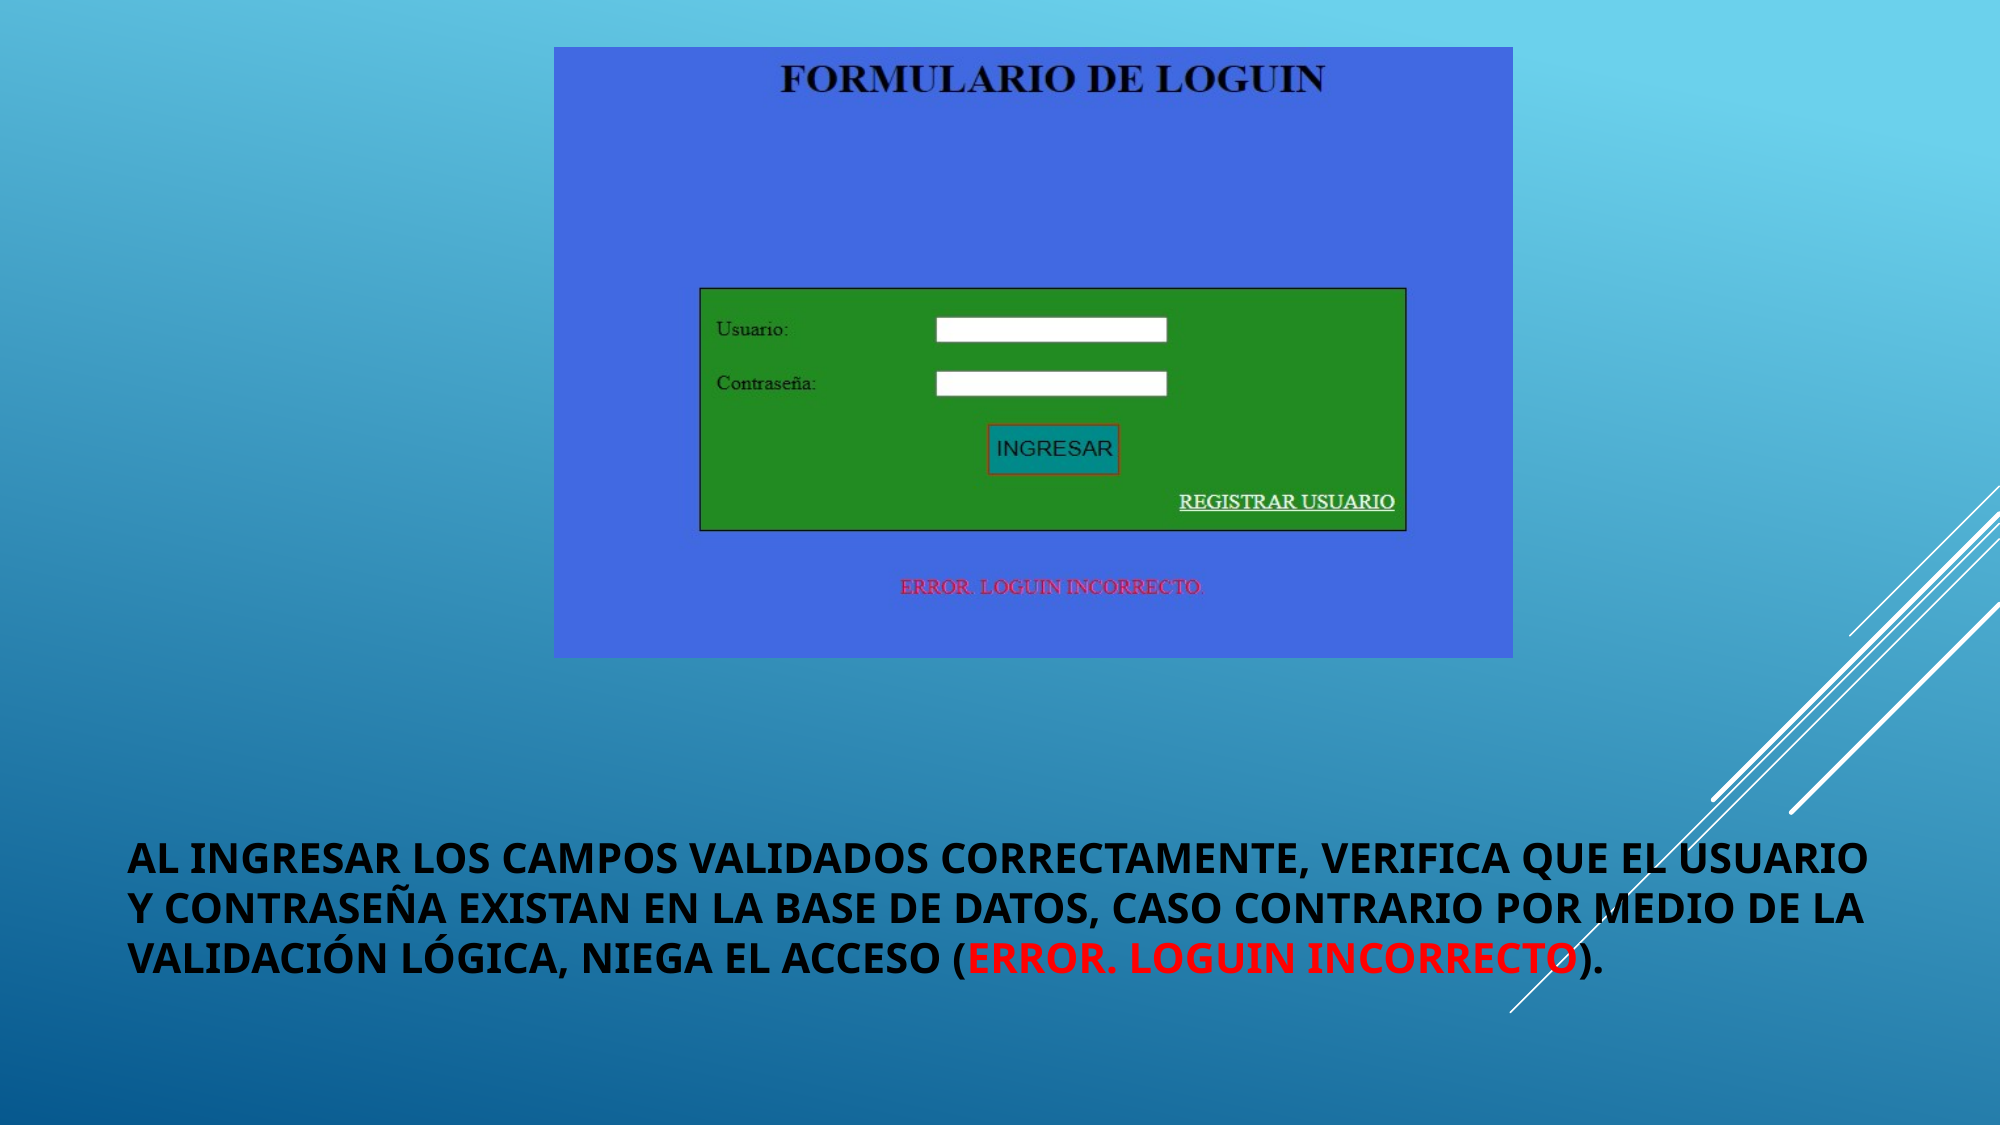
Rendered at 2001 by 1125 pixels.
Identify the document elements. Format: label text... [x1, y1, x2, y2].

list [554, 47, 1513, 658]
title Al ingresar los campos validados correctamente, verifica que el usuario y contraseña existan en la base de datos, caso contrario por medio de la validación lógica, niega el acceso (error. Loguin Incorrecto). [112, 736, 1920, 1078]
